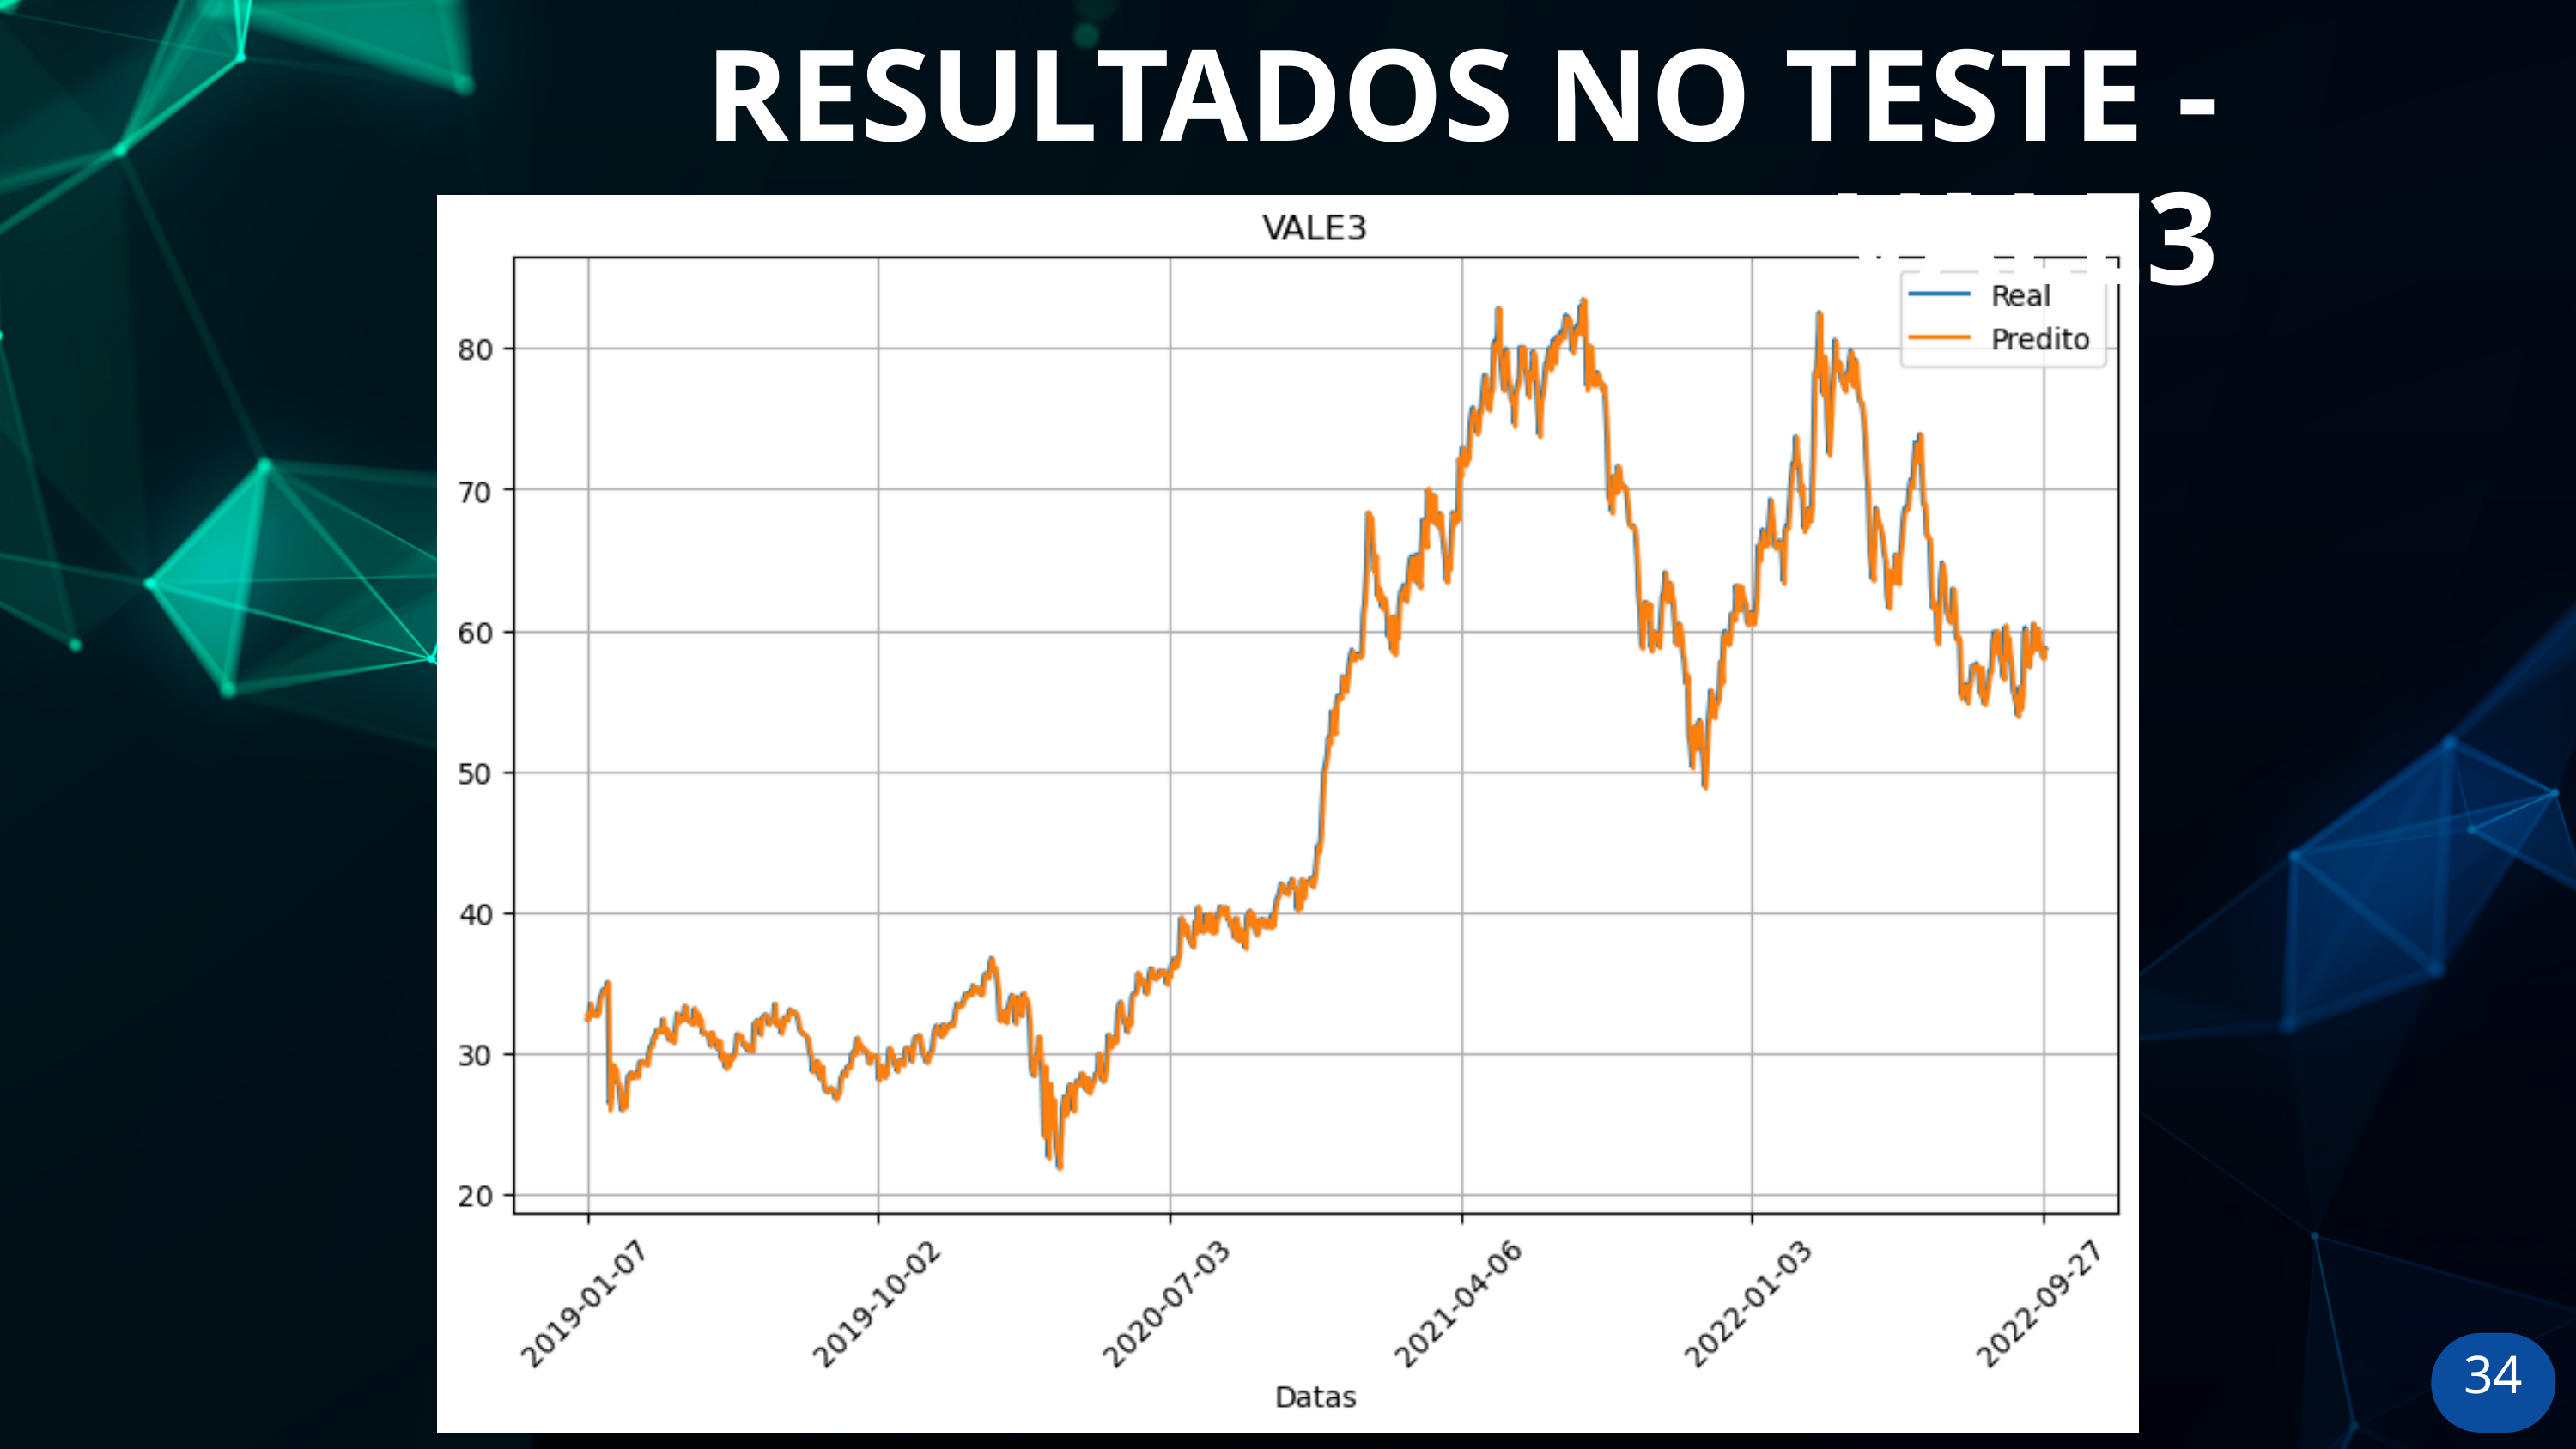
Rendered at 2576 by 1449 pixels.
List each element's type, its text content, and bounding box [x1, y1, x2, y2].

text_box [532, 0, 2576, 1449]
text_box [2431, 1332, 2556, 1434]
text_box [0, 0, 532, 1449]
text_box [437, 311, 2139, 1434]
text_box RESULTADOS NO TESTE - VALE3 [355, 22, 2220, 311]
